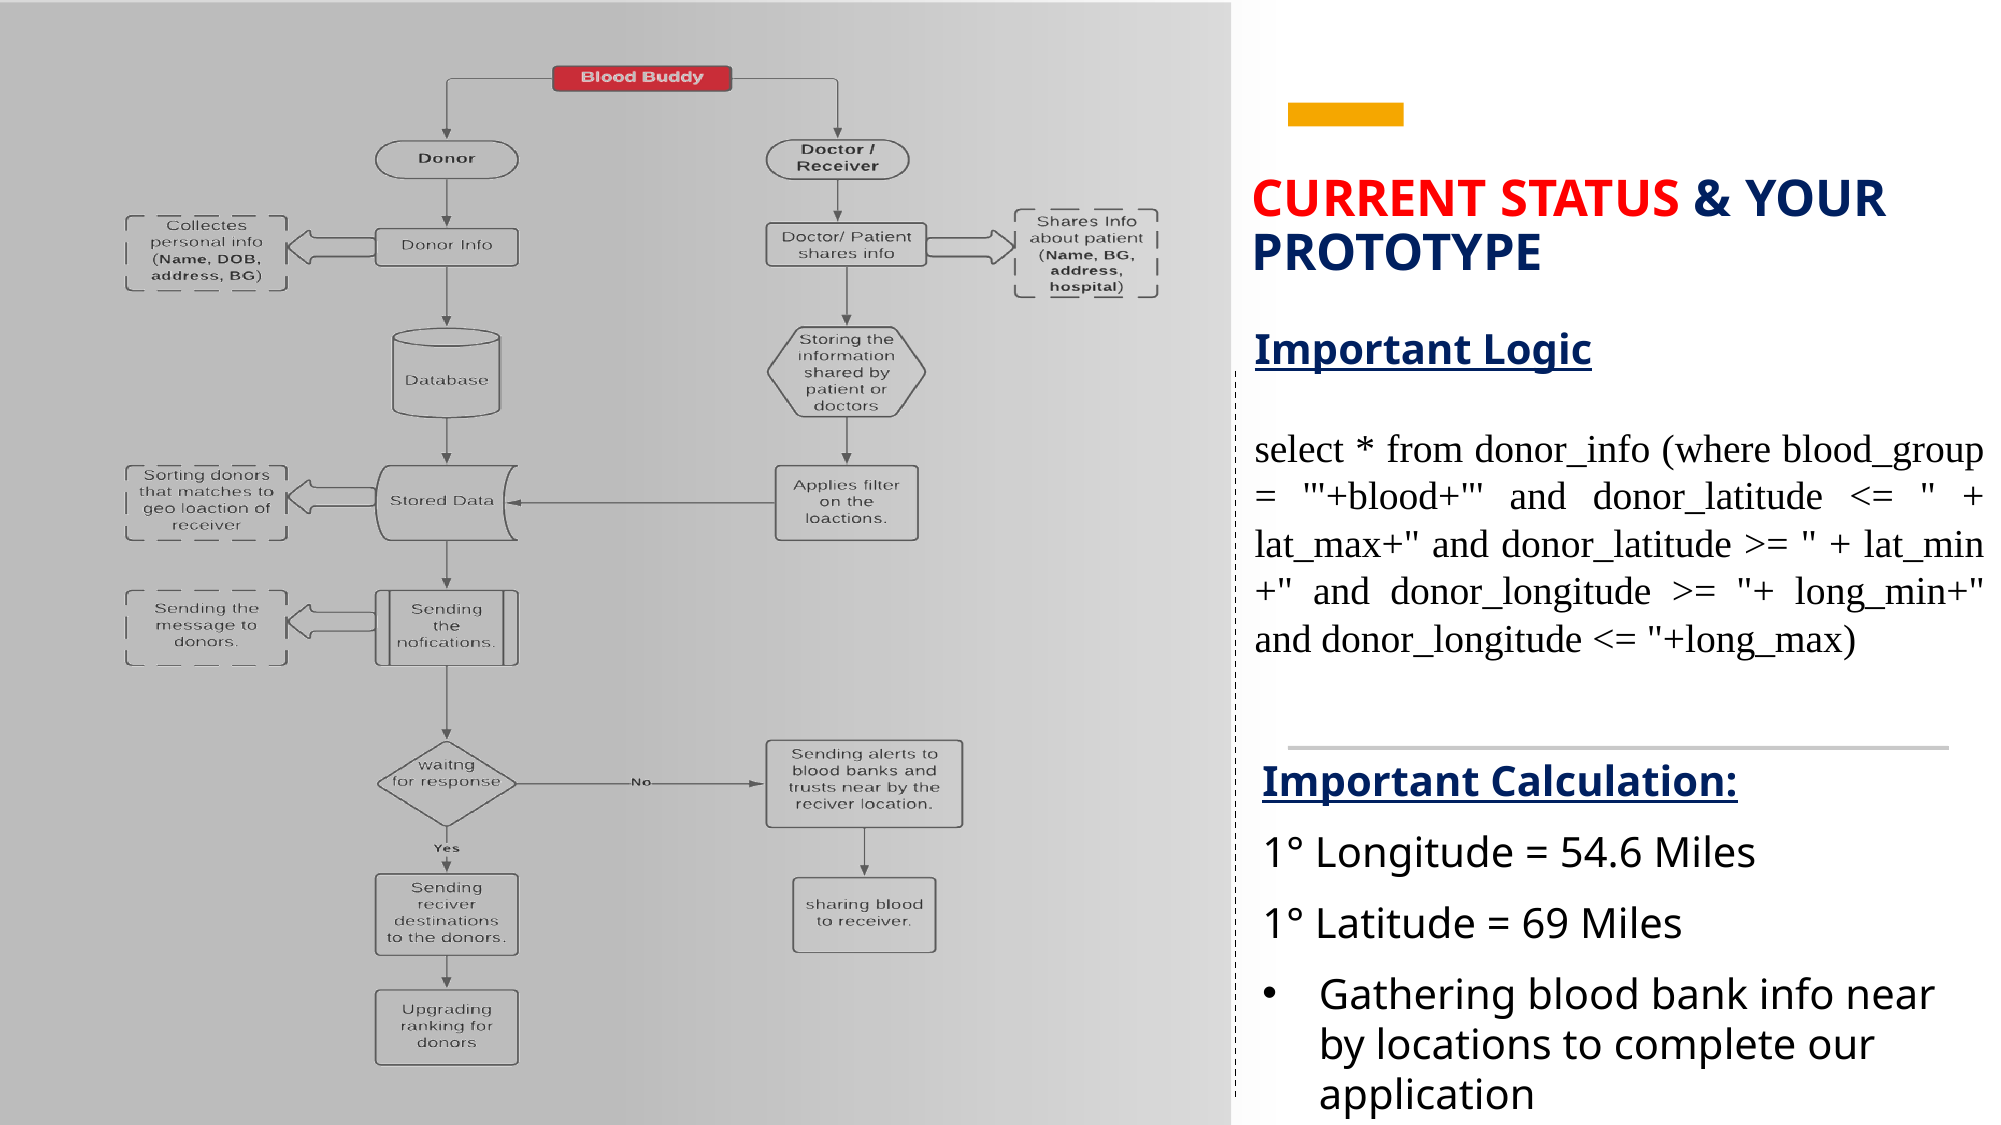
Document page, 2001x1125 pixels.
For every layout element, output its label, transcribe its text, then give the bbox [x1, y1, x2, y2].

text_box Important Logic select * from donor_info (where blood_group = '"+blood+"' and donor_latitude <= " + lat_max+" and donor_latitude >= " + lat_min +" and donor_longitude >= "+ long_min+" and donor_longitude <= "+long_max) [1239, 315, 2000, 668]
picture [0, 2, 1232, 1125]
text_box [608, 0, 2000, 1125]
text_box Important Calculation: 1° Longitude = 54.6 Miles 1° Latitude = 69 Miles Gathering blood bank info near by locations to complete our application [1247, 747, 1983, 1125]
text_box [1287, 102, 1405, 128]
title CURRENT STATUS & YOUR PROTOTYPE [1236, 164, 1959, 289]
